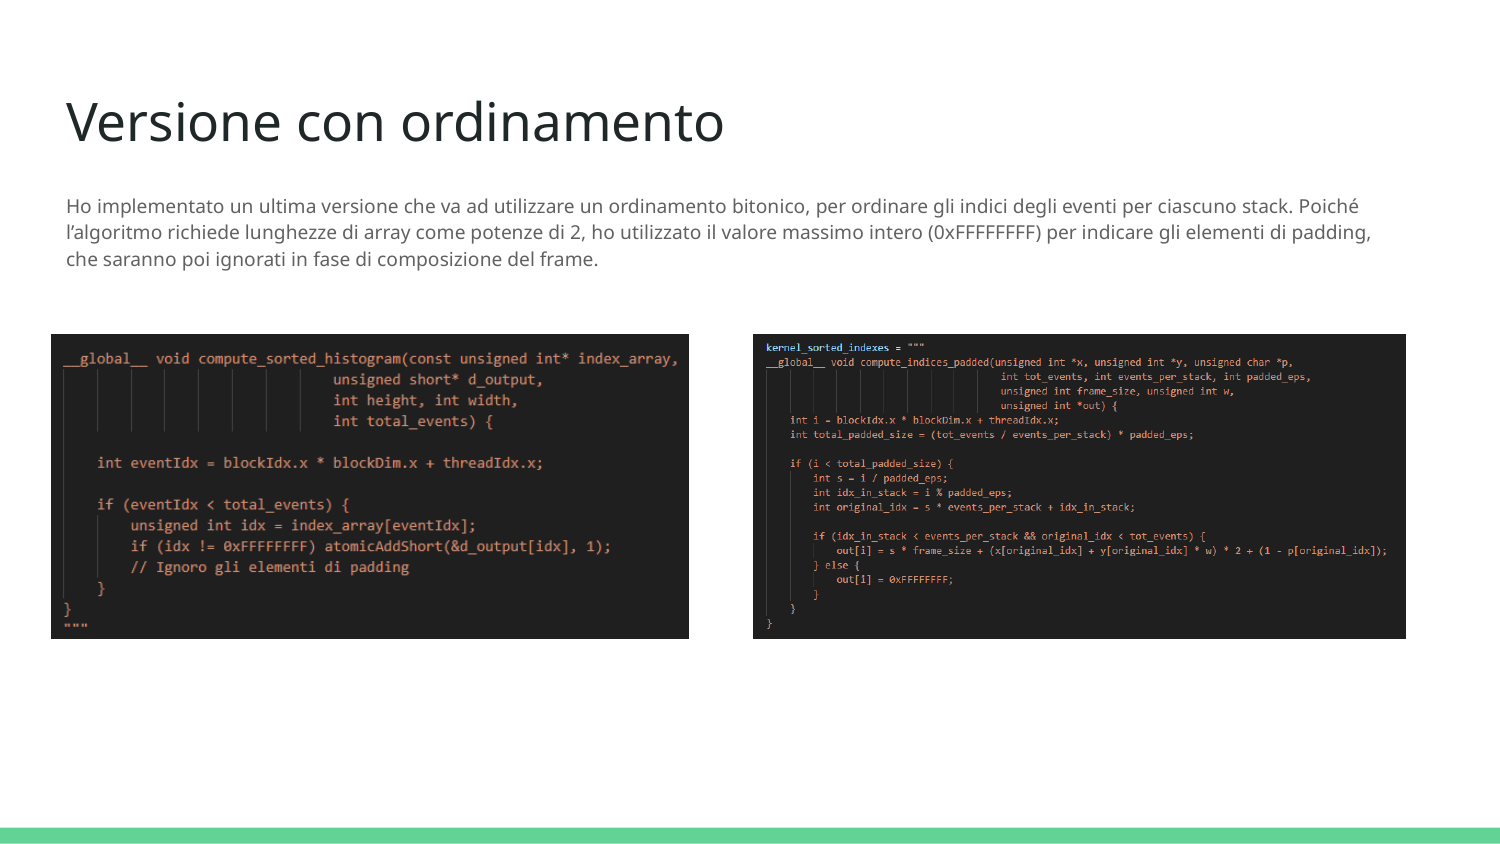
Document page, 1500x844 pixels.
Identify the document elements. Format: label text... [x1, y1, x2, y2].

picture [50, 334, 689, 639]
picture [752, 334, 1407, 639]
title Versione con ordinamento [51, 72, 1449, 167]
list Ho implementato un ultima versione che va ad utilizzare un ordinamento bitonico, per ordinare gli indici degli eventi per ciascuno stack. Poiché l’algoritmo richiede lunghezze di array come potenze di 2, ho utilizzato il valore massimo intero (0xFFFFFFFF) per indicare gli elementi di padding, che saranno poi ignorati in fase di composizione del frame. [51, 175, 1406, 340]
